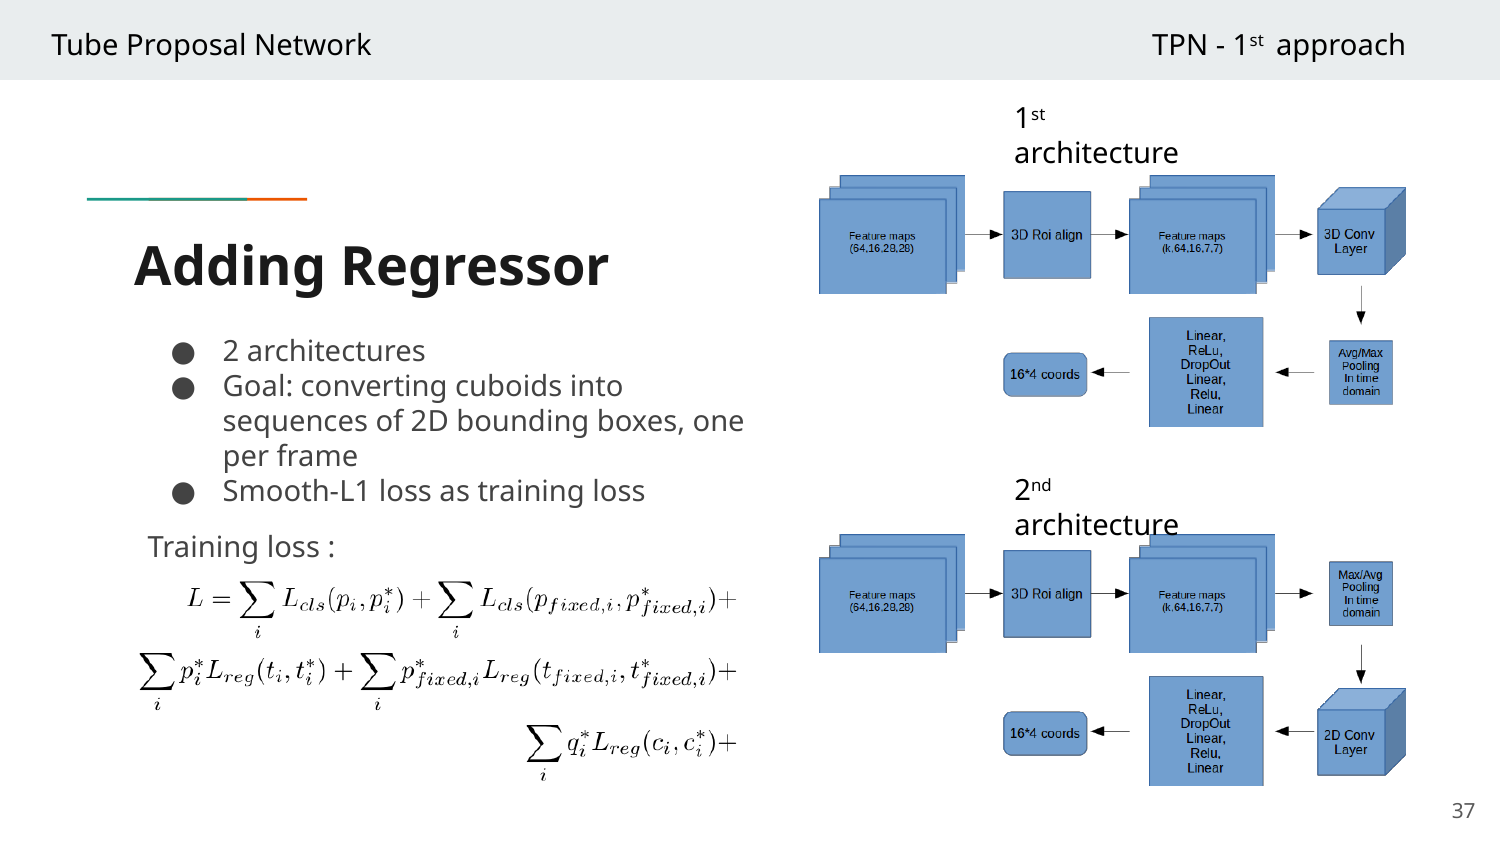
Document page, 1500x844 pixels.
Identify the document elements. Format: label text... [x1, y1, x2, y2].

text_box 1st architecture [999, 84, 1227, 146]
picture [819, 175, 1407, 427]
text_box Tube Proposal Network [36, 11, 394, 77]
text_box 2nd architecture [999, 456, 1237, 517]
text_box TPN - 1st approach [1100, 11, 1422, 77]
title Adding Regressor [119, 216, 750, 305]
slide_number ‹#› [1400, 779, 1491, 844]
picture [819, 534, 1407, 786]
picture [132, 576, 751, 786]
text_box 2 architectures Goal: converting cuboids into sequences of 2D bounding boxes, one per frame Smooth-L1 loss as training loss Training loss : [132, 317, 787, 564]
